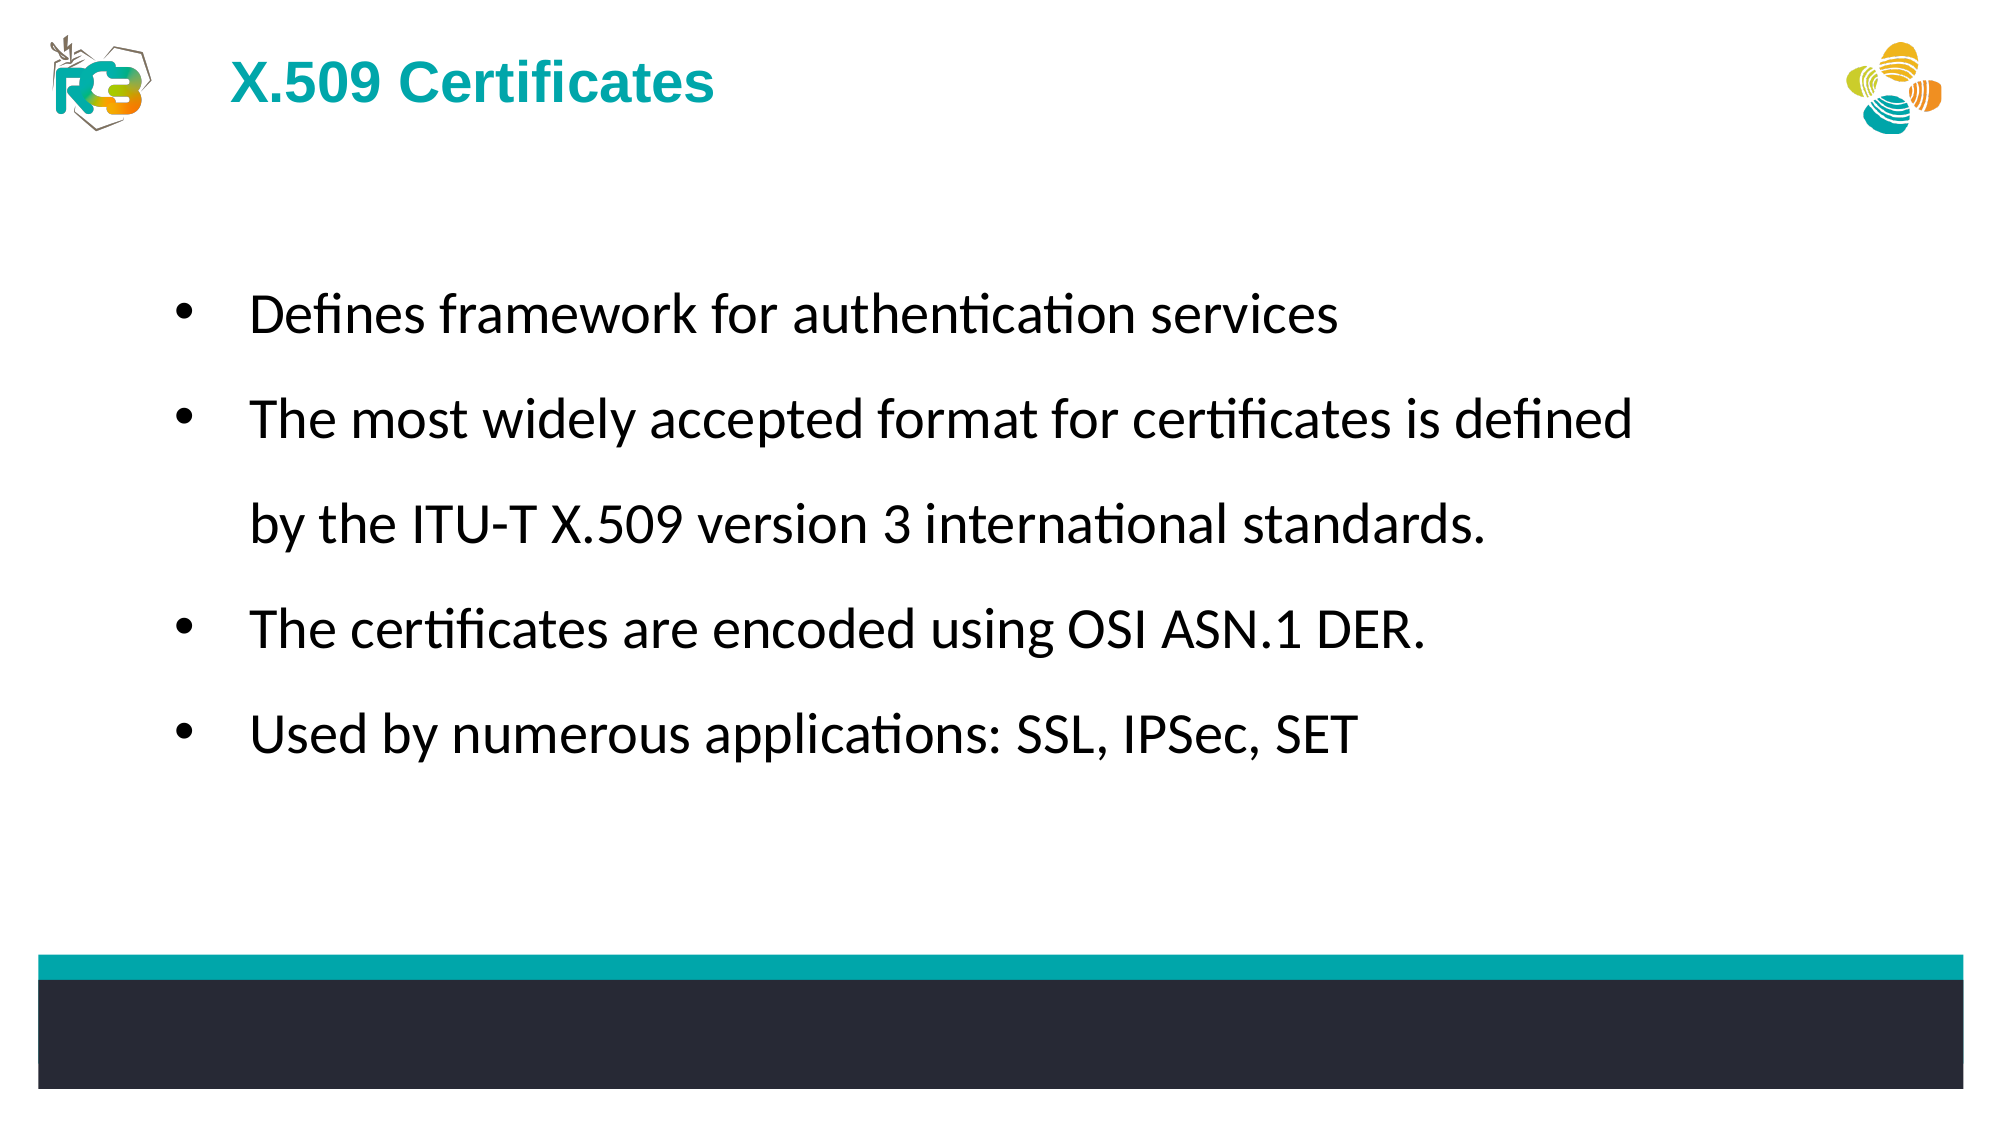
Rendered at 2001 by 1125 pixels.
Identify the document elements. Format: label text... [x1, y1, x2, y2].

text_box Defines framework for authentication services The most widely accepted format for certificates is defined by the ITU-T X.509 version 3 international standards. The certificates are encoded using OSI ASN.1 DER. Used by numerous applications: SSL, IPSec, SET [159, 233, 1707, 773]
list X.509 Certificates [215, 44, 1820, 137]
picture [50, 32, 152, 134]
